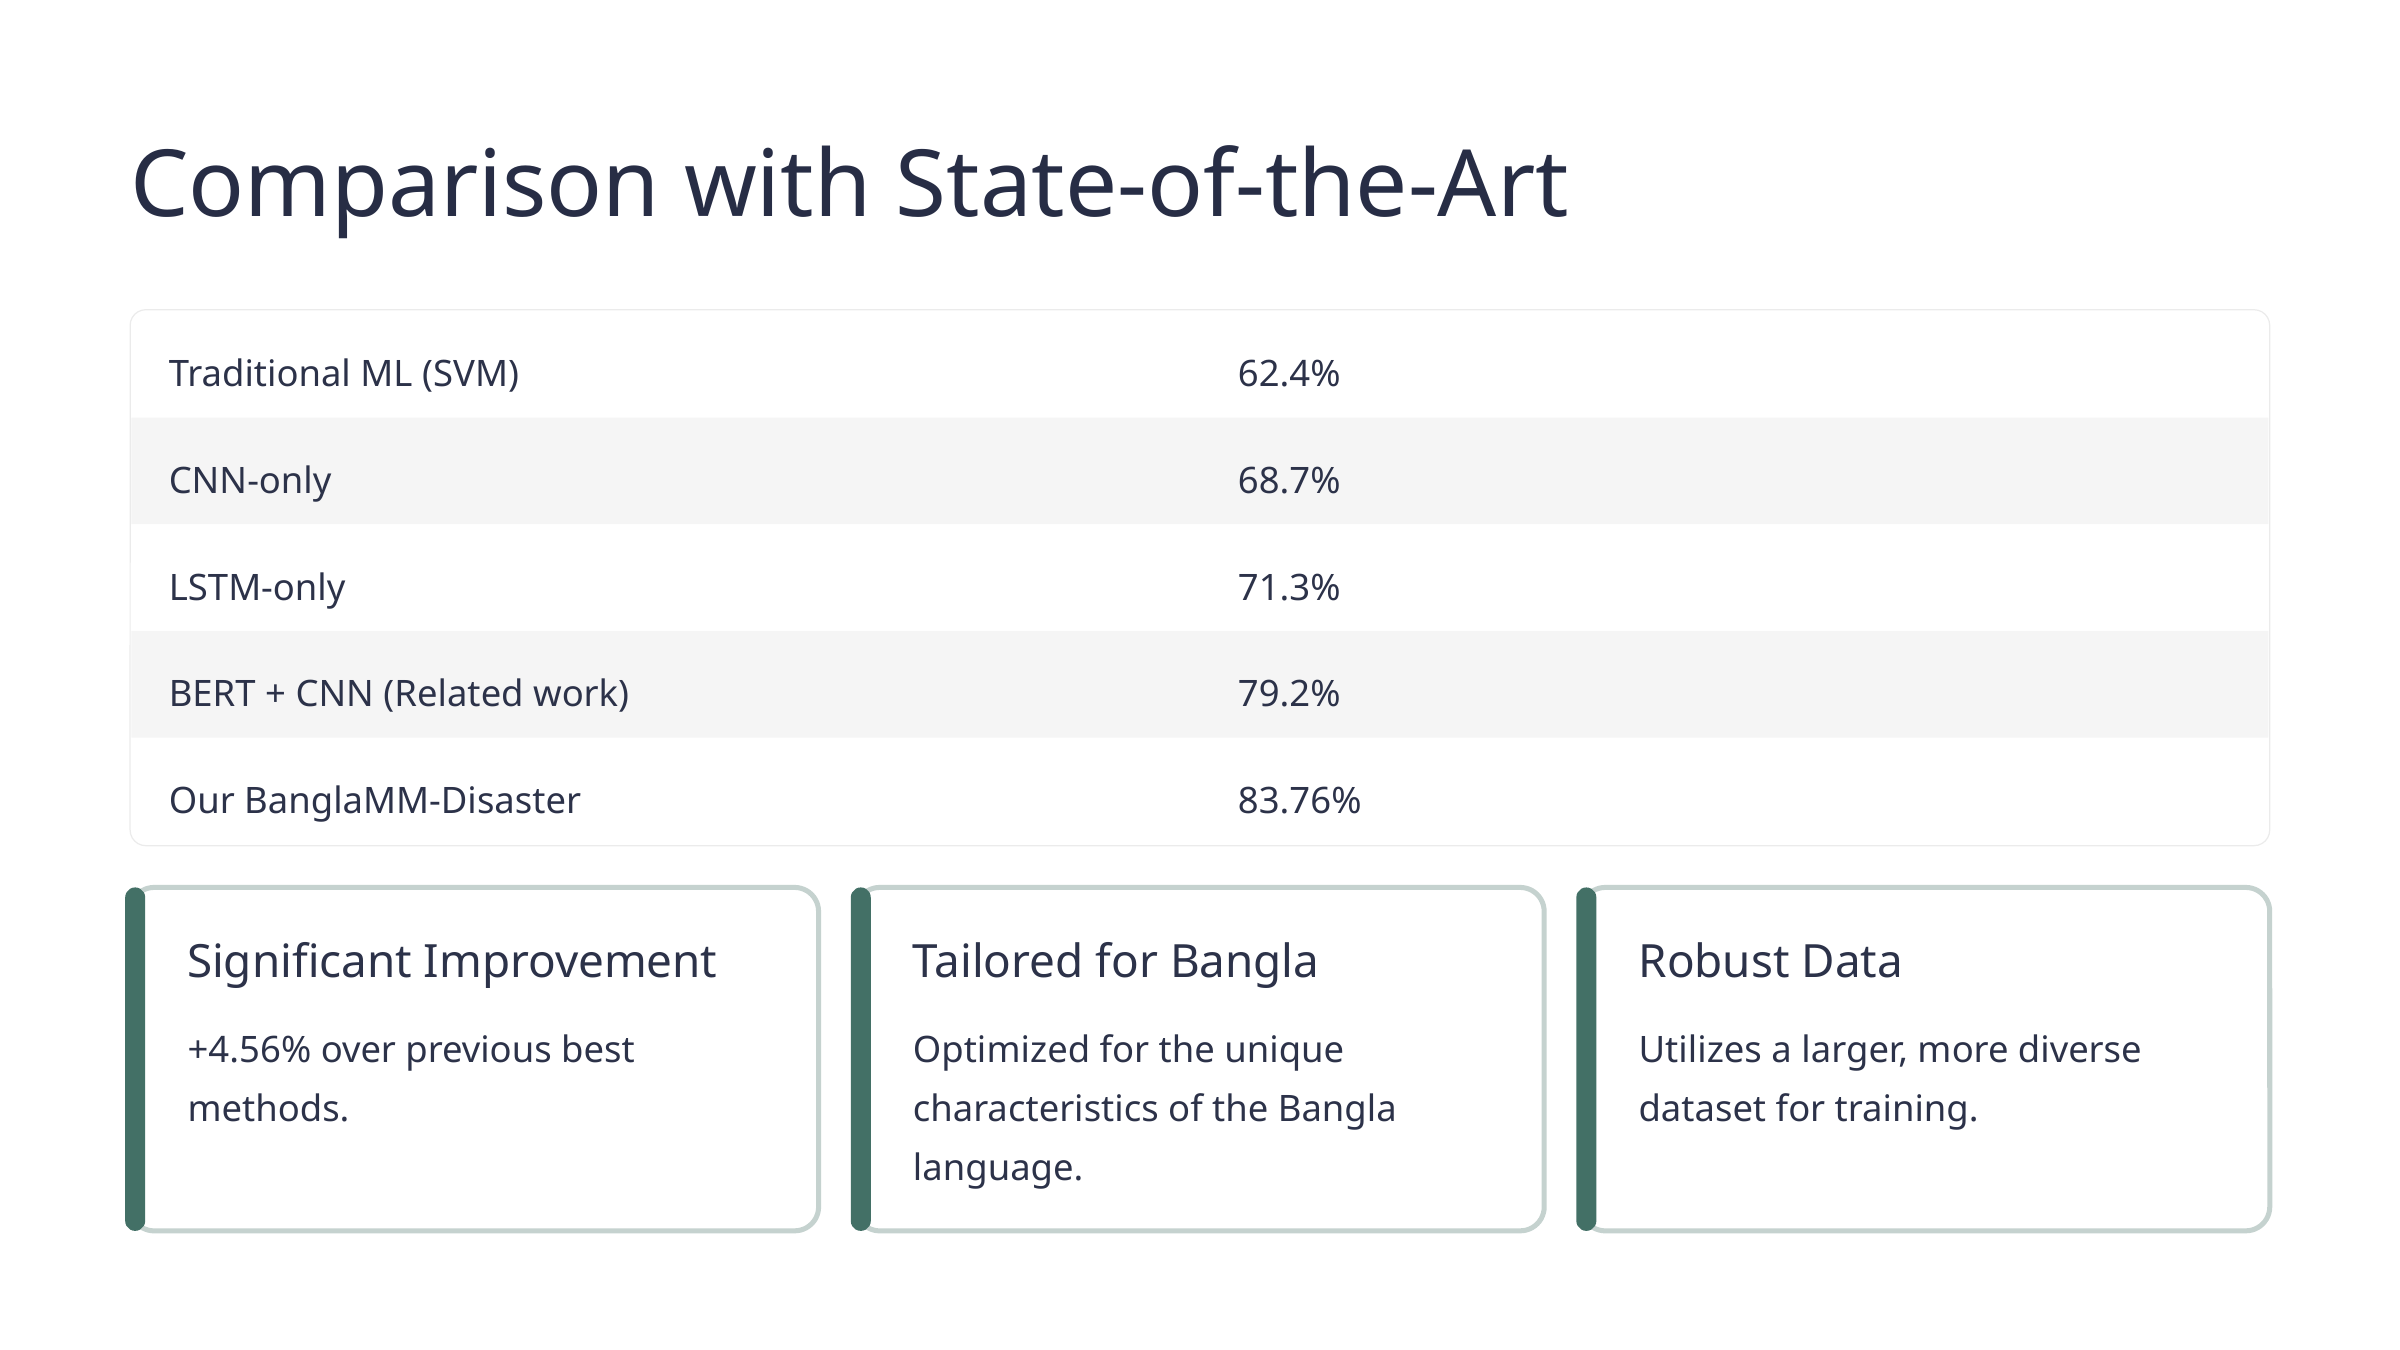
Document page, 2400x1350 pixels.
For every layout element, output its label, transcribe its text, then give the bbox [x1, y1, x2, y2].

text_box 62.4% [1237, 334, 2232, 394]
text_box Traditional ML (SVM) [168, 334, 1163, 394]
text_box BERT + CNN (Related work) [168, 654, 1163, 714]
text_box [1593, 887, 2270, 1231]
text_box [1576, 887, 1597, 1231]
text_box [131, 630, 2269, 737]
text_box 79.2% [1237, 654, 2232, 714]
text_box [131, 310, 2269, 417]
text_box Comparison with State-of-the-Art [130, 119, 1544, 236]
text_box Tailored for Bangla [912, 929, 1378, 988]
text_box Significant Improvement [187, 929, 686, 988]
text_box Optimized for the unique characteristics of the Bangla language. [912, 1010, 1502, 1189]
text_box Our BanglaMM-Disaster [168, 761, 1163, 821]
text_box 68.7% [1237, 441, 2232, 501]
text_box +4.56% over previous best methods. [187, 1010, 777, 1130]
text_box 83.76% [1237, 761, 2232, 821]
text_box [125, 887, 146, 1231]
text_box CNN-only [168, 441, 1163, 501]
text_box [131, 417, 2269, 524]
text_box [131, 737, 2269, 845]
text_box [868, 887, 1545, 1231]
text_box [850, 887, 871, 1231]
text_box Utilizes a larger, more diverse dataset for training. [1638, 1010, 2228, 1130]
text_box [142, 887, 819, 1231]
text_box [1055, 610, 2400, 1350]
text_box [131, 524, 2269, 630]
text_box LSTM-only [168, 547, 1163, 608]
text_box 71.3% [1237, 547, 2232, 608]
text_box Robust Data [1638, 929, 2104, 988]
